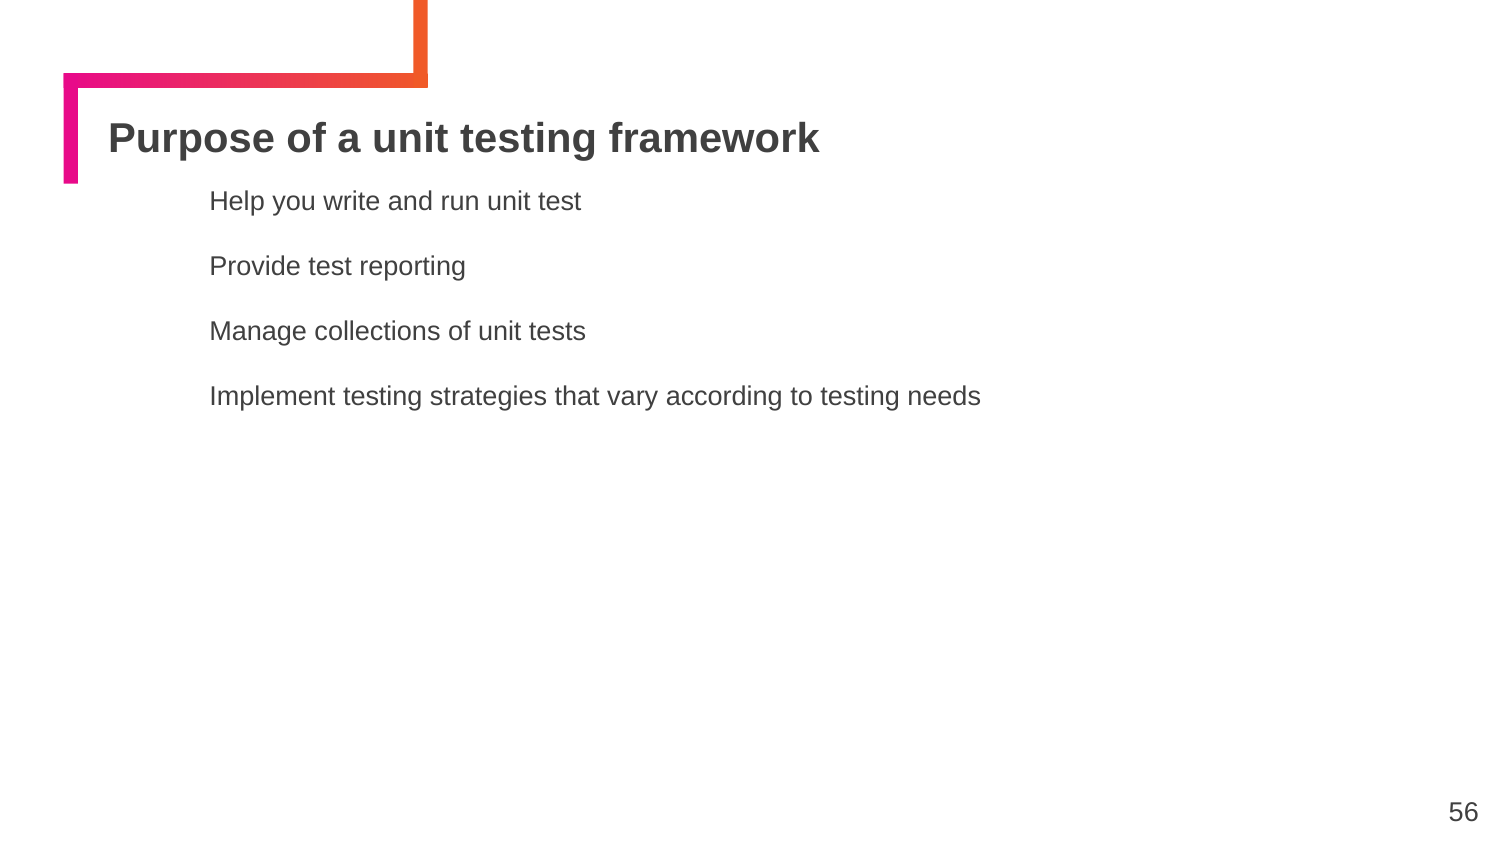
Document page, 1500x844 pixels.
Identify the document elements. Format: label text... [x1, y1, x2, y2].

title Purpose of a unit testing framework [100, 117, 1455, 169]
slide_number 56 [1403, 779, 1494, 844]
subtitle Help you write and run unit test Provide test reporting Manage collections of unit tests Implement testing strategies that vary according to testing needs [100, 168, 1352, 690]
